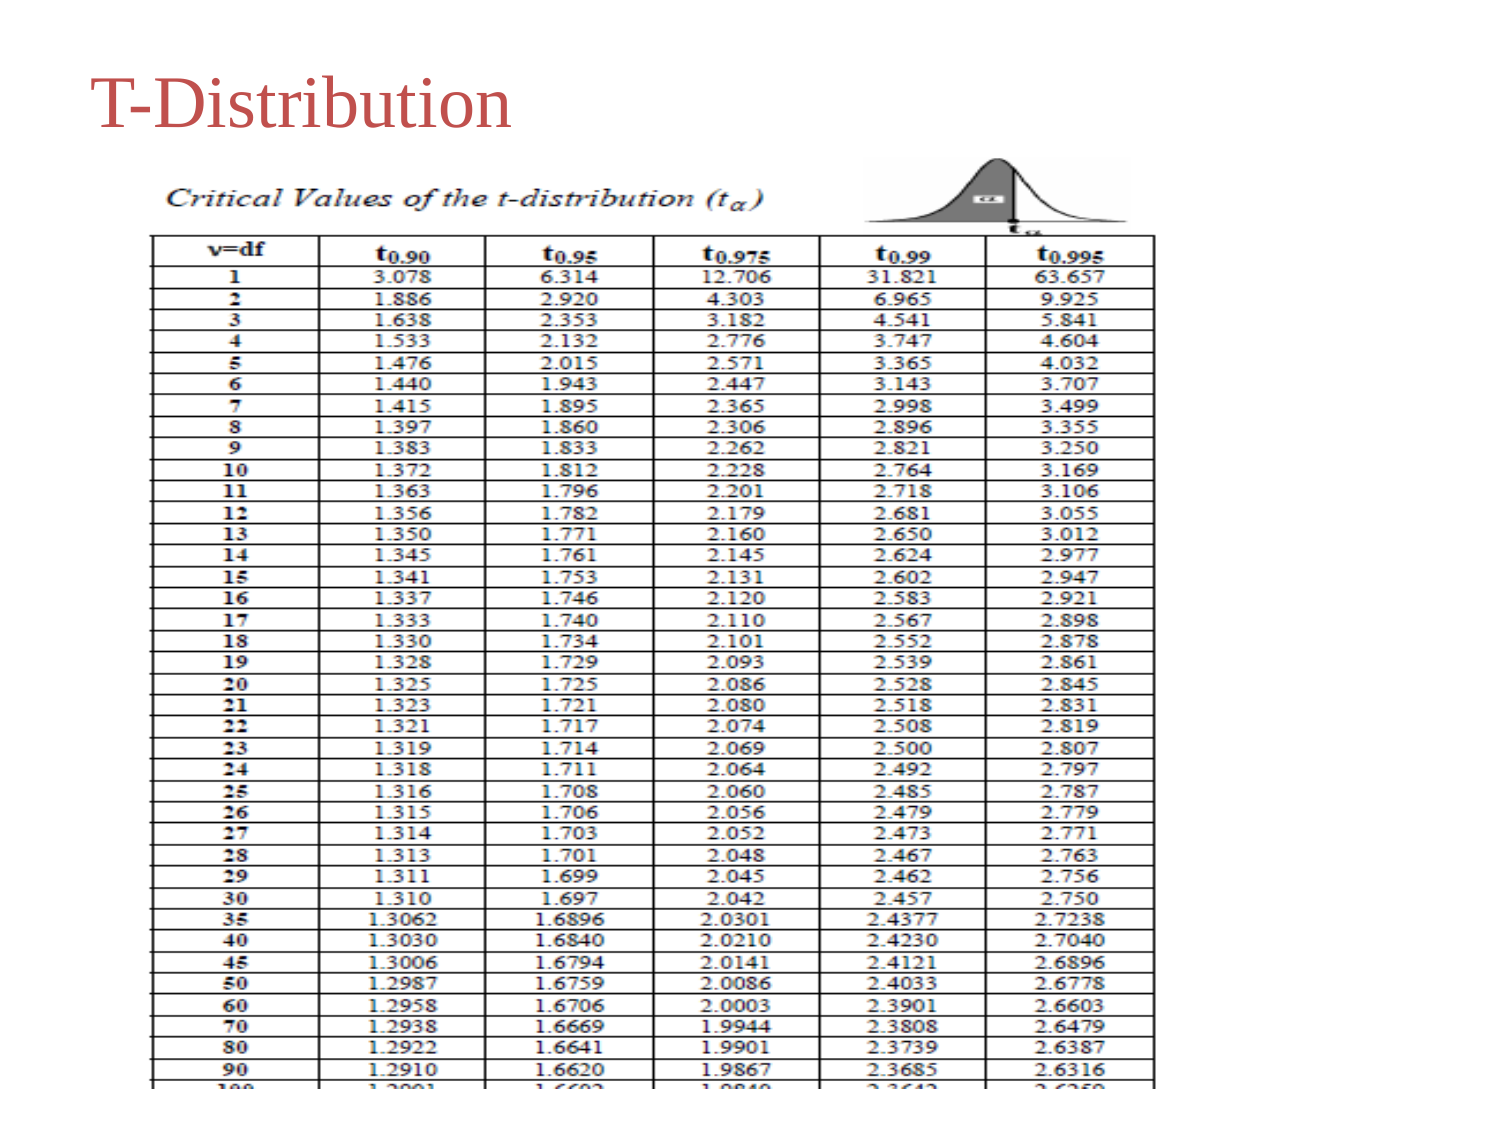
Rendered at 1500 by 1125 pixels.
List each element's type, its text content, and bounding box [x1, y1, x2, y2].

title T-Distribution [75, 45, 1425, 150]
picture [21, 149, 1322, 1089]
